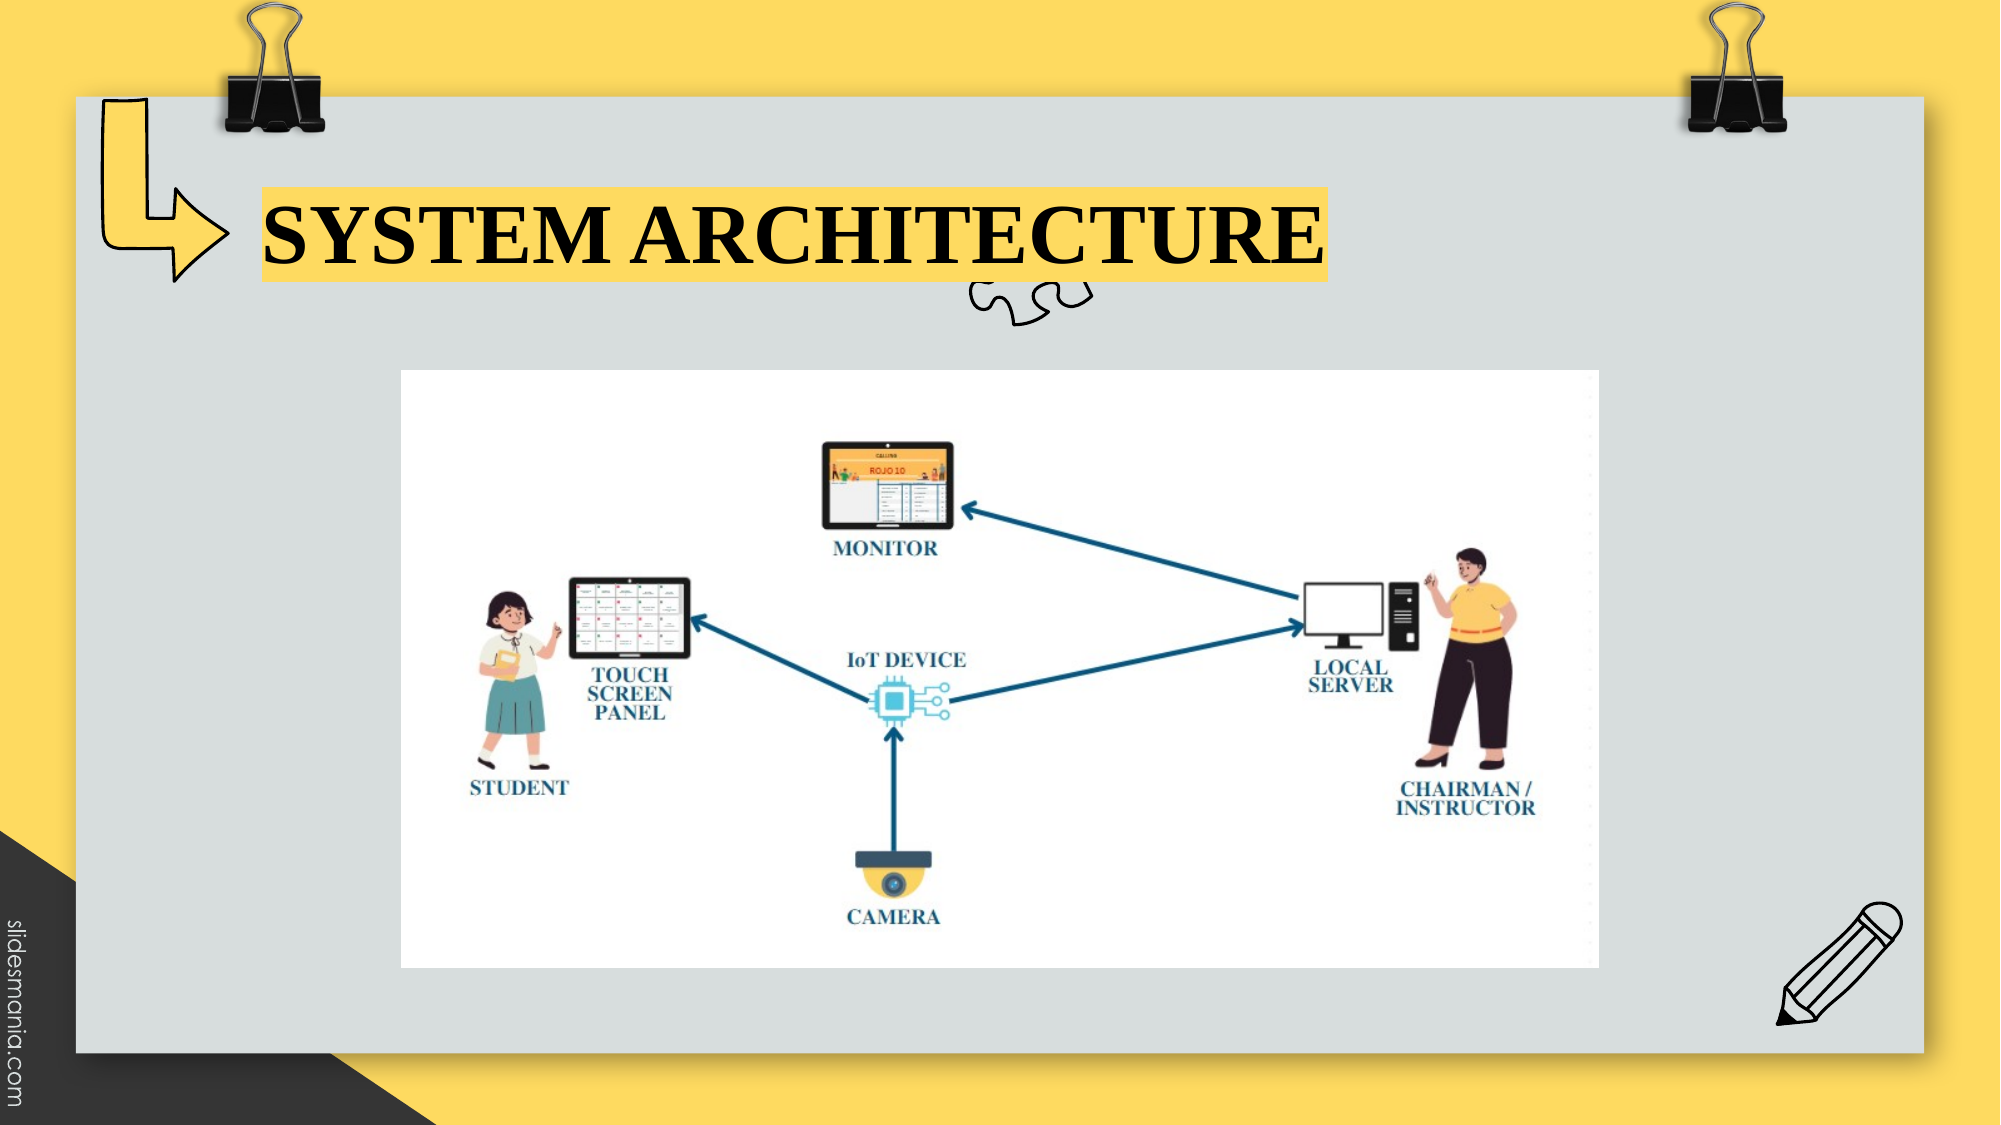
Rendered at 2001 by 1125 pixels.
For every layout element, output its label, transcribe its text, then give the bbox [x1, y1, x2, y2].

text_box [1058, 297, 1091, 307]
text_box SYSTEM ARCHITECTURE [241, 158, 1786, 297]
text_box [102, 99, 229, 282]
picture [120, 0, 430, 147]
picture [1583, 0, 1892, 147]
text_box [1776, 902, 1902, 1025]
text_box [971, 297, 1049, 325]
picture [401, 370, 1599, 968]
